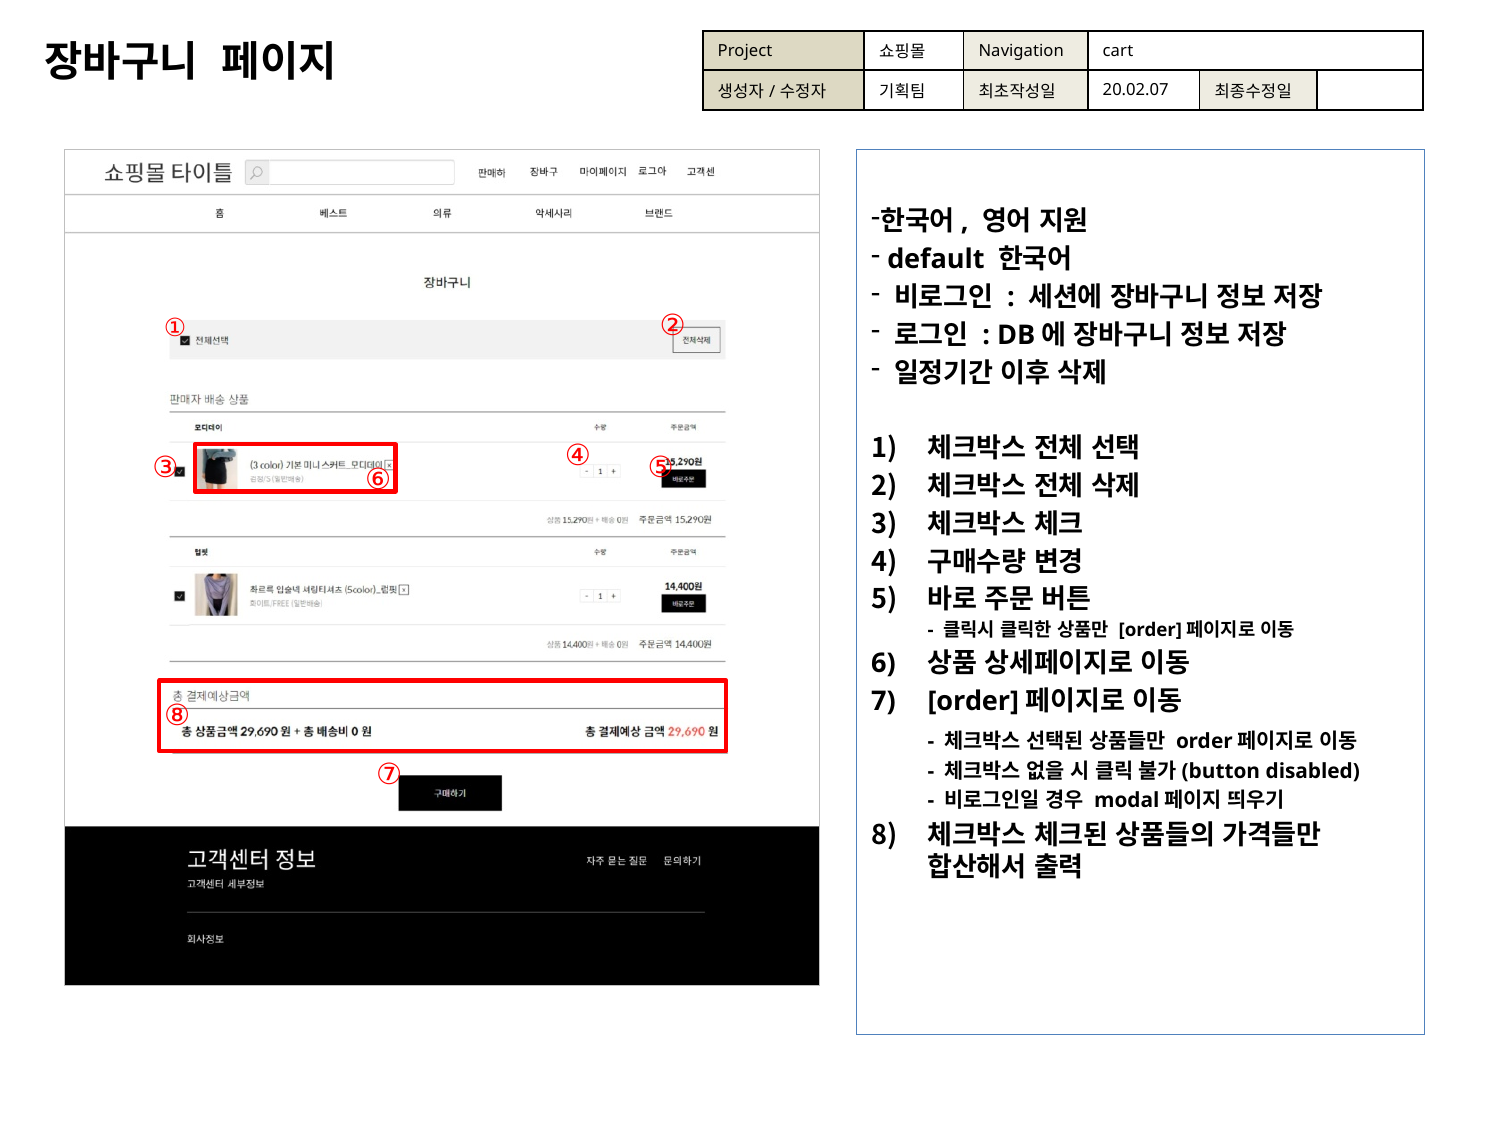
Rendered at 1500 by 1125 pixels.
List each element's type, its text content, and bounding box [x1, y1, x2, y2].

table_cell 기획팀 [865, 71, 963, 109]
table_header cart [1089, 32, 1422, 69]
table_header 쇼핑몰 [865, 32, 963, 69]
table_cell 생성자/수정자 [704, 71, 863, 109]
title 장바구니 페이지 [29, 19, 573, 100]
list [64, 148, 820, 986]
table_cell 최초작성일 [964, 71, 1087, 109]
table_cell [1318, 71, 1422, 109]
list 한국어, 영어 지원 default 한국어 비로그인 : 세션에 장바구니 정보 저장 로그인 : DB에 장바구니 정보 저장 일정기간 이후 삭제 체크박스 전체 선택 체크박스 전체 삭제 체크박스 체크 구매수량 변경 바로 주문 버튼 - 클릭시 클릭한 상품만 [order]페이지로 이동 6) 상품 상세페이지로 이동 7) [order]페이지로 이동 - 체크박스 선택된 상품들만 order페이지로 이동 - 체크박스 없을 시 클릭 불가(button disabled) - 비로그인일 경우 modal페이지 띄우기 체크박스 체크된 상품들의 가격들만 합산해서 출력 [856, 149, 1425, 1035]
table_cell 20.02.07 [1089, 71, 1199, 109]
table_header Navigation [964, 32, 1087, 69]
table_header Project [704, 32, 863, 69]
table_cell 최종수정일 [1200, 71, 1316, 109]
